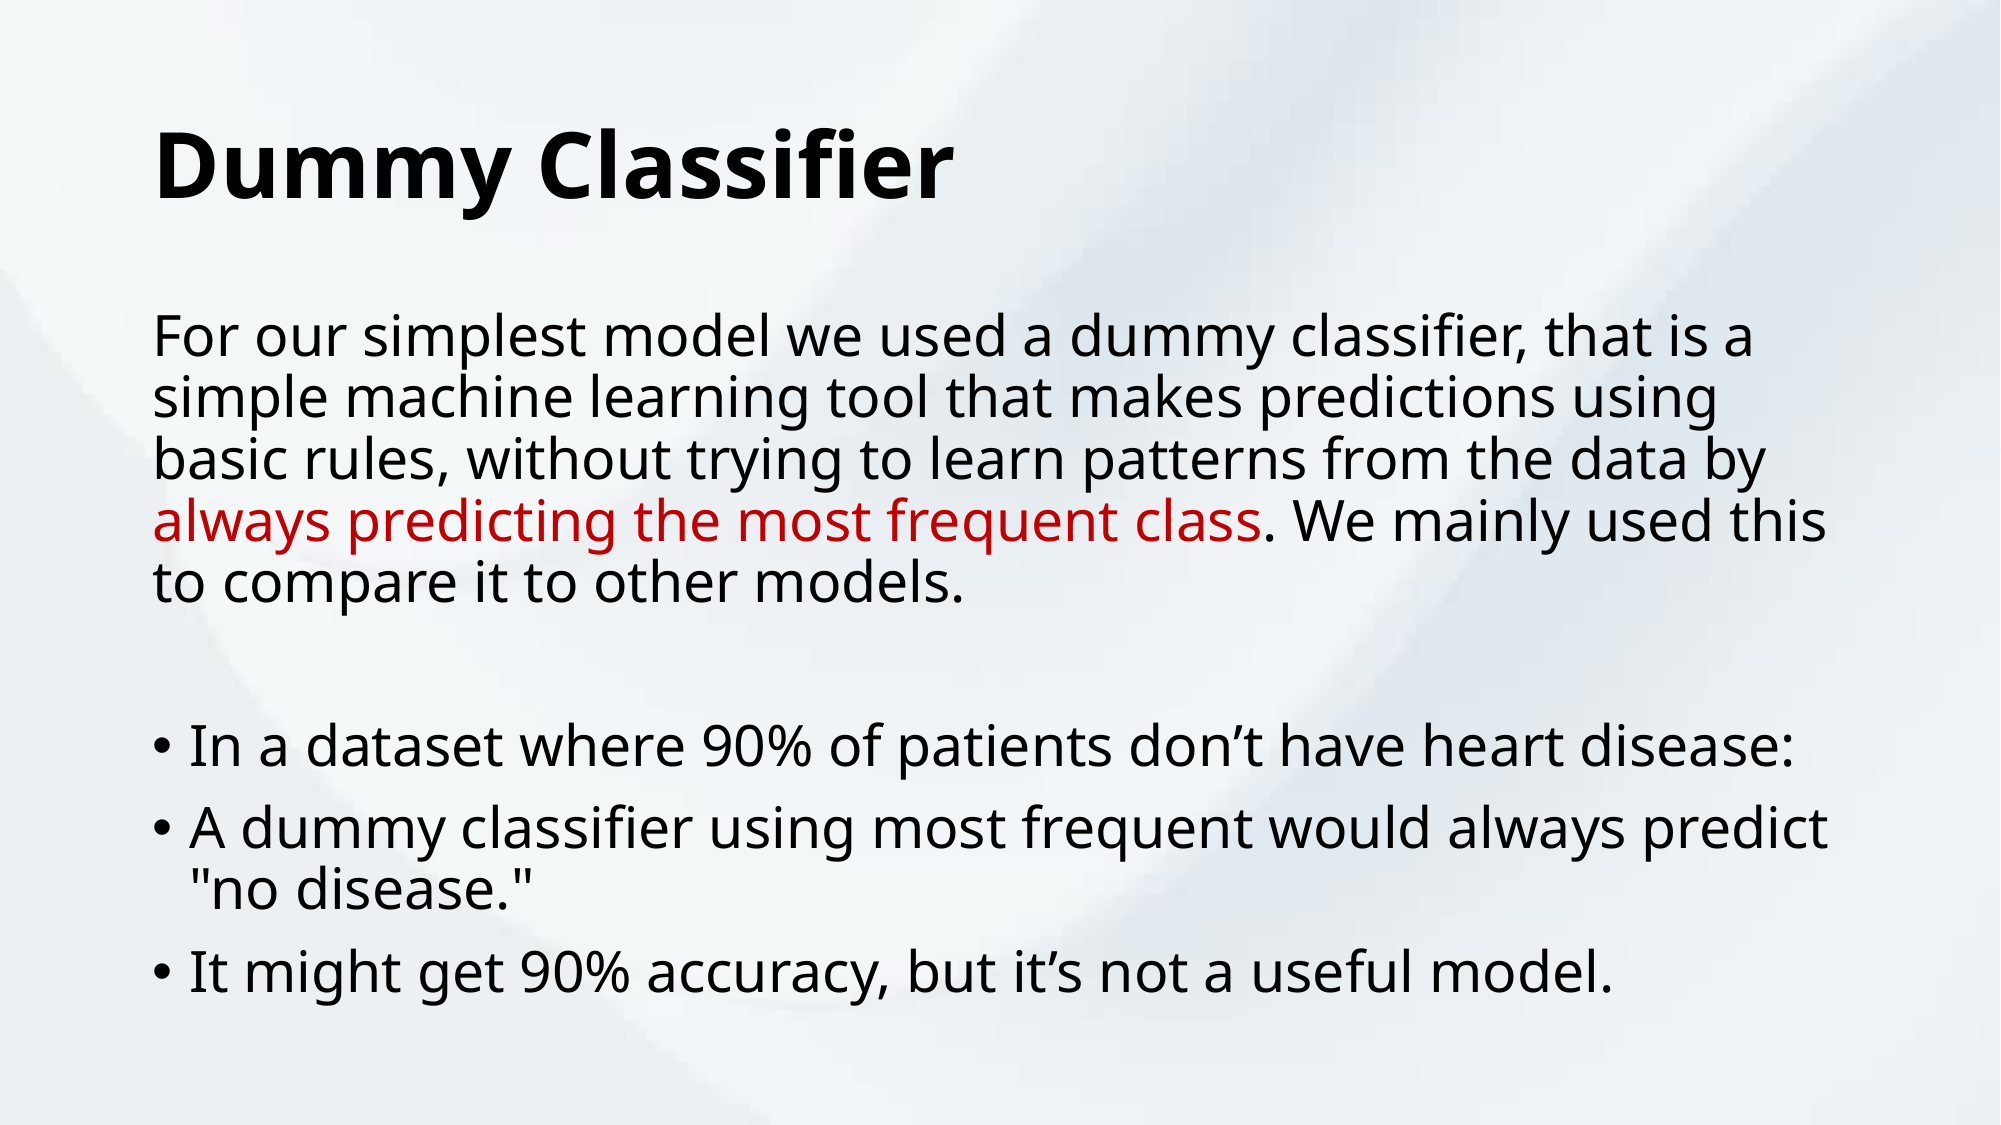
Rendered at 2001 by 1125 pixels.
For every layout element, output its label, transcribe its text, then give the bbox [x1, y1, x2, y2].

picture [0, 0, 2001, 1125]
title Dummy Classifier [137, 59, 1863, 278]
list For our simplest model we used a dummy classifier, that is a simple machine learning tool that makes predictions using basic rules, without trying to learn patterns from the data by always predicting the most frequent class. We mainly used this to compare it to other models. In a dataset where 90% of patients don’t have heart disease: A dummy classifier using most frequent would always predict "no disease." It might get 90% accuracy, but it’s not a useful model. [137, 299, 1863, 1014]
